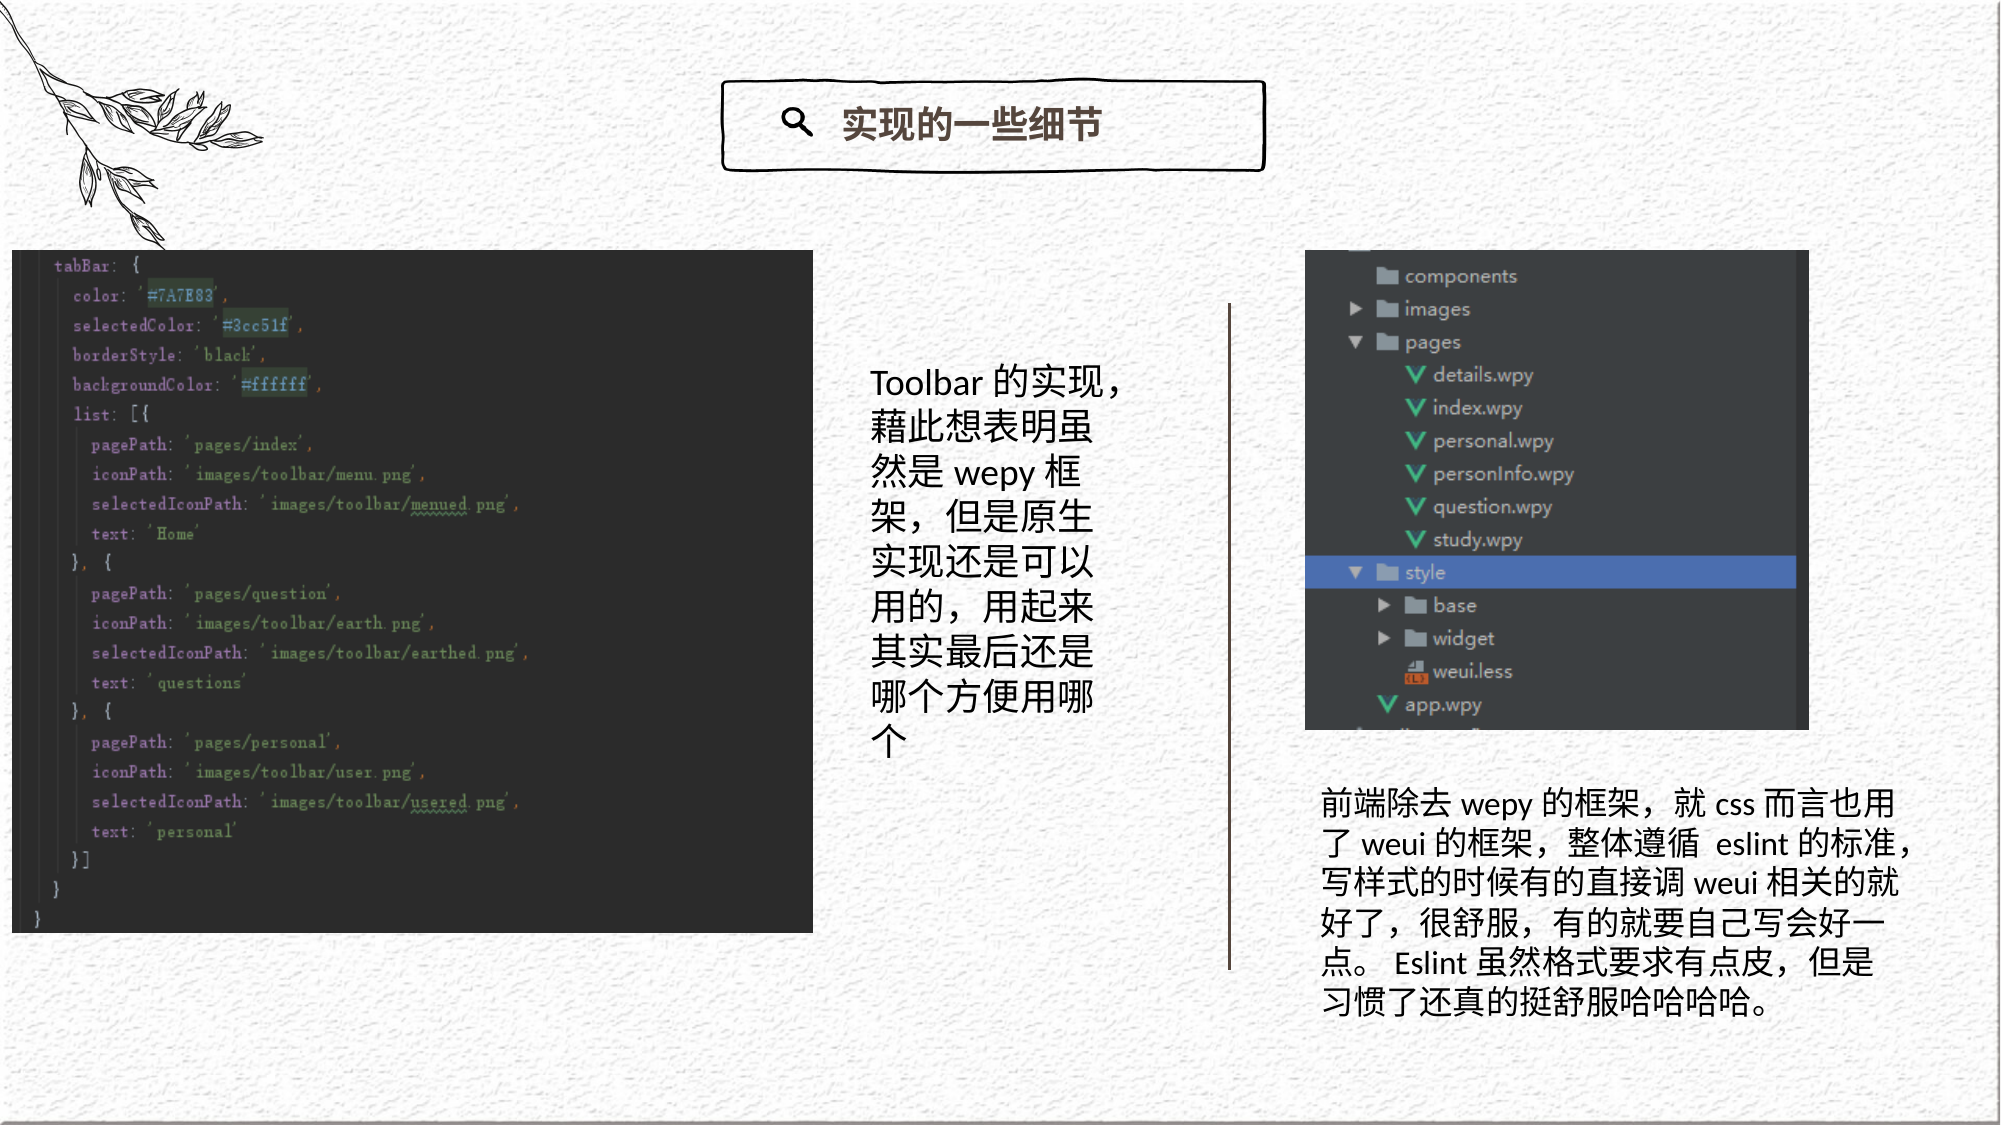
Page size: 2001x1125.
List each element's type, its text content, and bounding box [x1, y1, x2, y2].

text_box Toolbar的实现，藉此想表明虽然是wepy框架，但是原生实现还是可以用的，用起来其实最后还是哪个方便用哪个 [855, 350, 1124, 771]
text_box 前端除去wepy的框架，就css而言也用了weui的框架，整体遵循 eslint的标准，写样式的时候有的直接调weui相关的就好了，很舒服，有的就要自己写会好一点。Eslint虽然格式要求有点皮，但是习惯了还真的挺舒服哈哈哈哈。 [1305, 774, 1916, 1029]
picture [0, 0, 2001, 1125]
